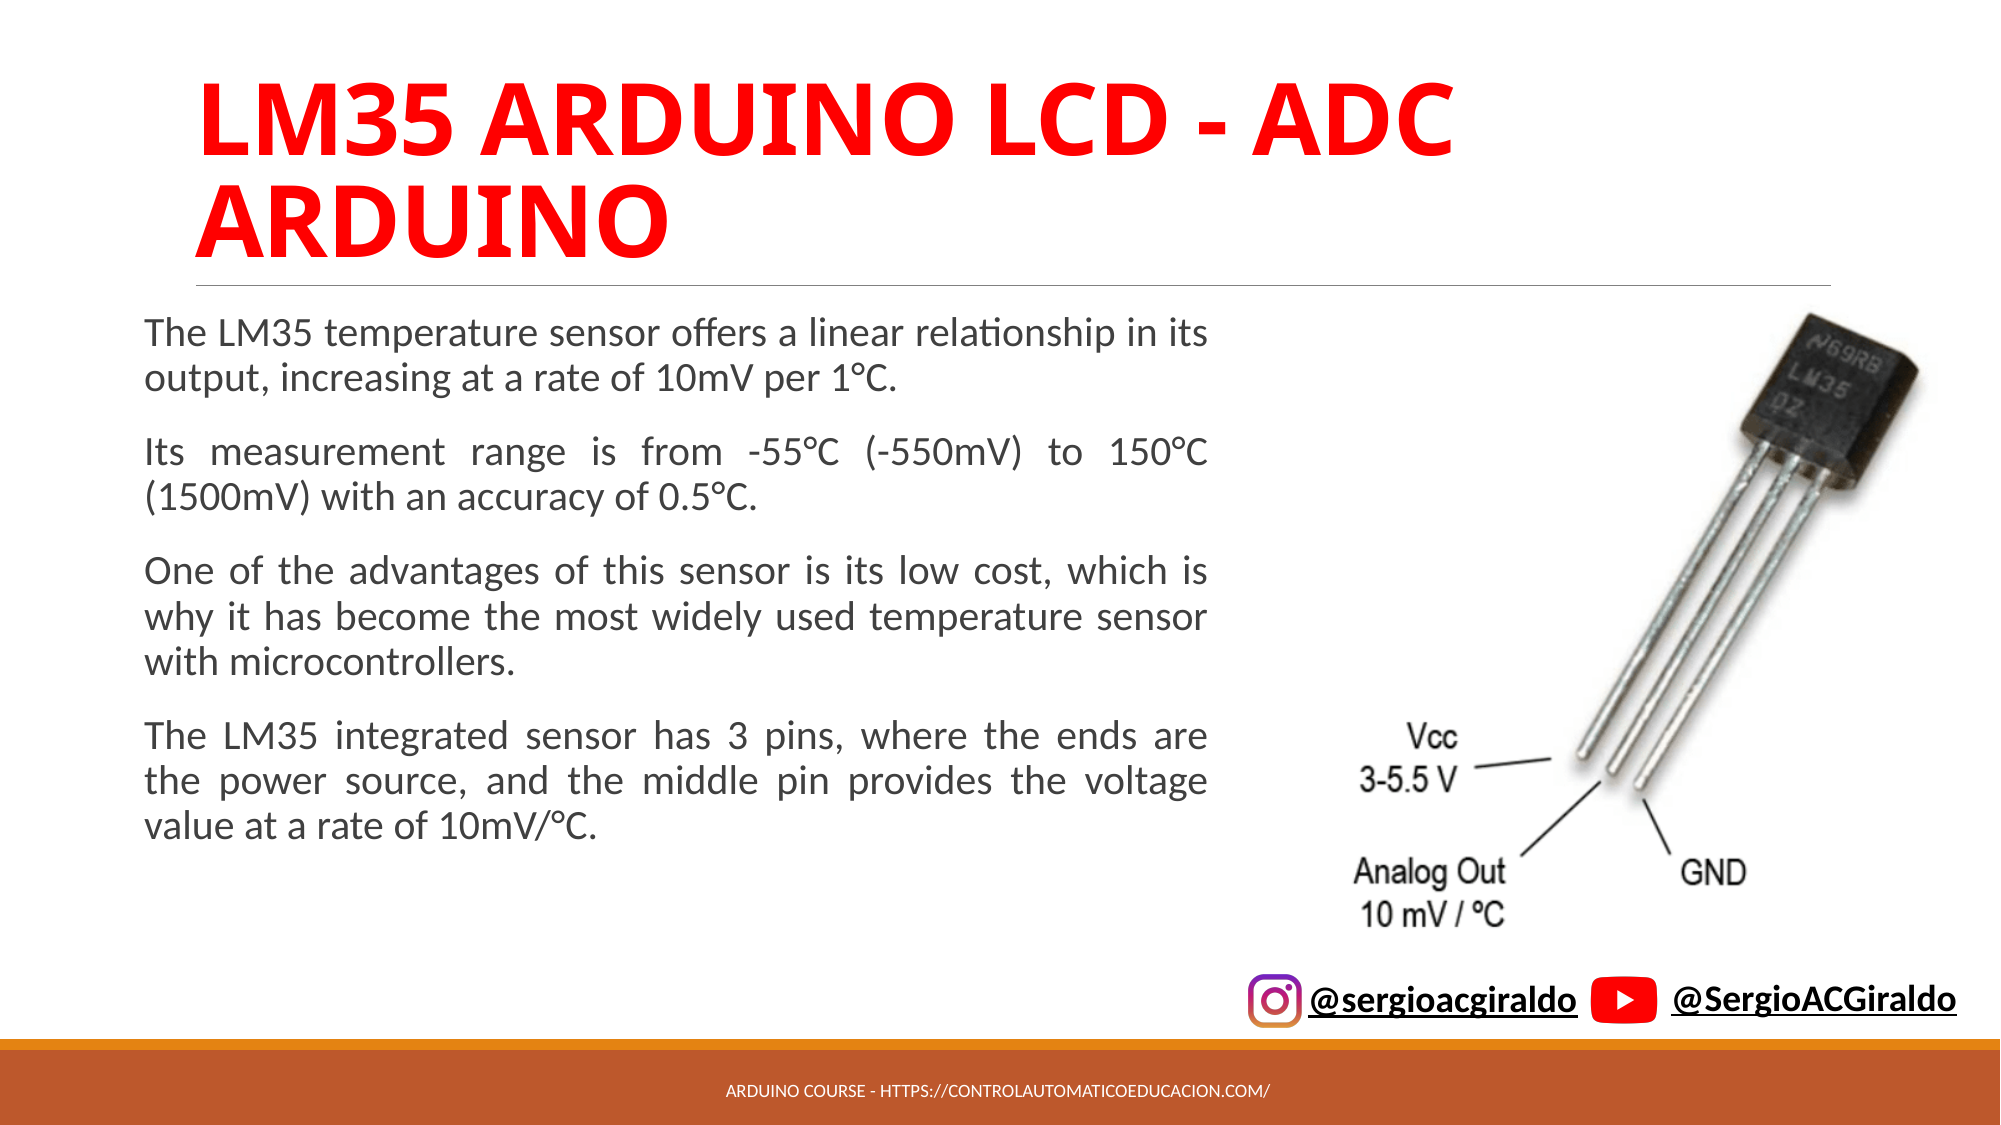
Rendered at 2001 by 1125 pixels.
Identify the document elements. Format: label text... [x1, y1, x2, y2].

picture [1580, 964, 1668, 1044]
footer Arduino Course - https://controlautomaticoeducacion.com/ [604, 1059, 1396, 1120]
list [1333, 302, 1939, 964]
picture [1248, 974, 1302, 1028]
title LM35 ARDUINO LCD - ADC ARDUINO [180, 47, 1830, 285]
list The LM35 temperature sensor offers a linear relationship in its output, increasing at a rate of 10mV per 1°C. Its measurement range is from -55°C (-550mV) to 150°C (1500mV) with an accuracy of 0.5°C. One of the advantages of this sensor is its low cost, which is why it has become the most widely used temperature sensor with microcontrollers. The LM35 integrated sensor has 3 pins, where the ends are the power source, and the middle pin provides the voltage value at a rate of 10mV/°C. [129, 302, 1209, 963]
